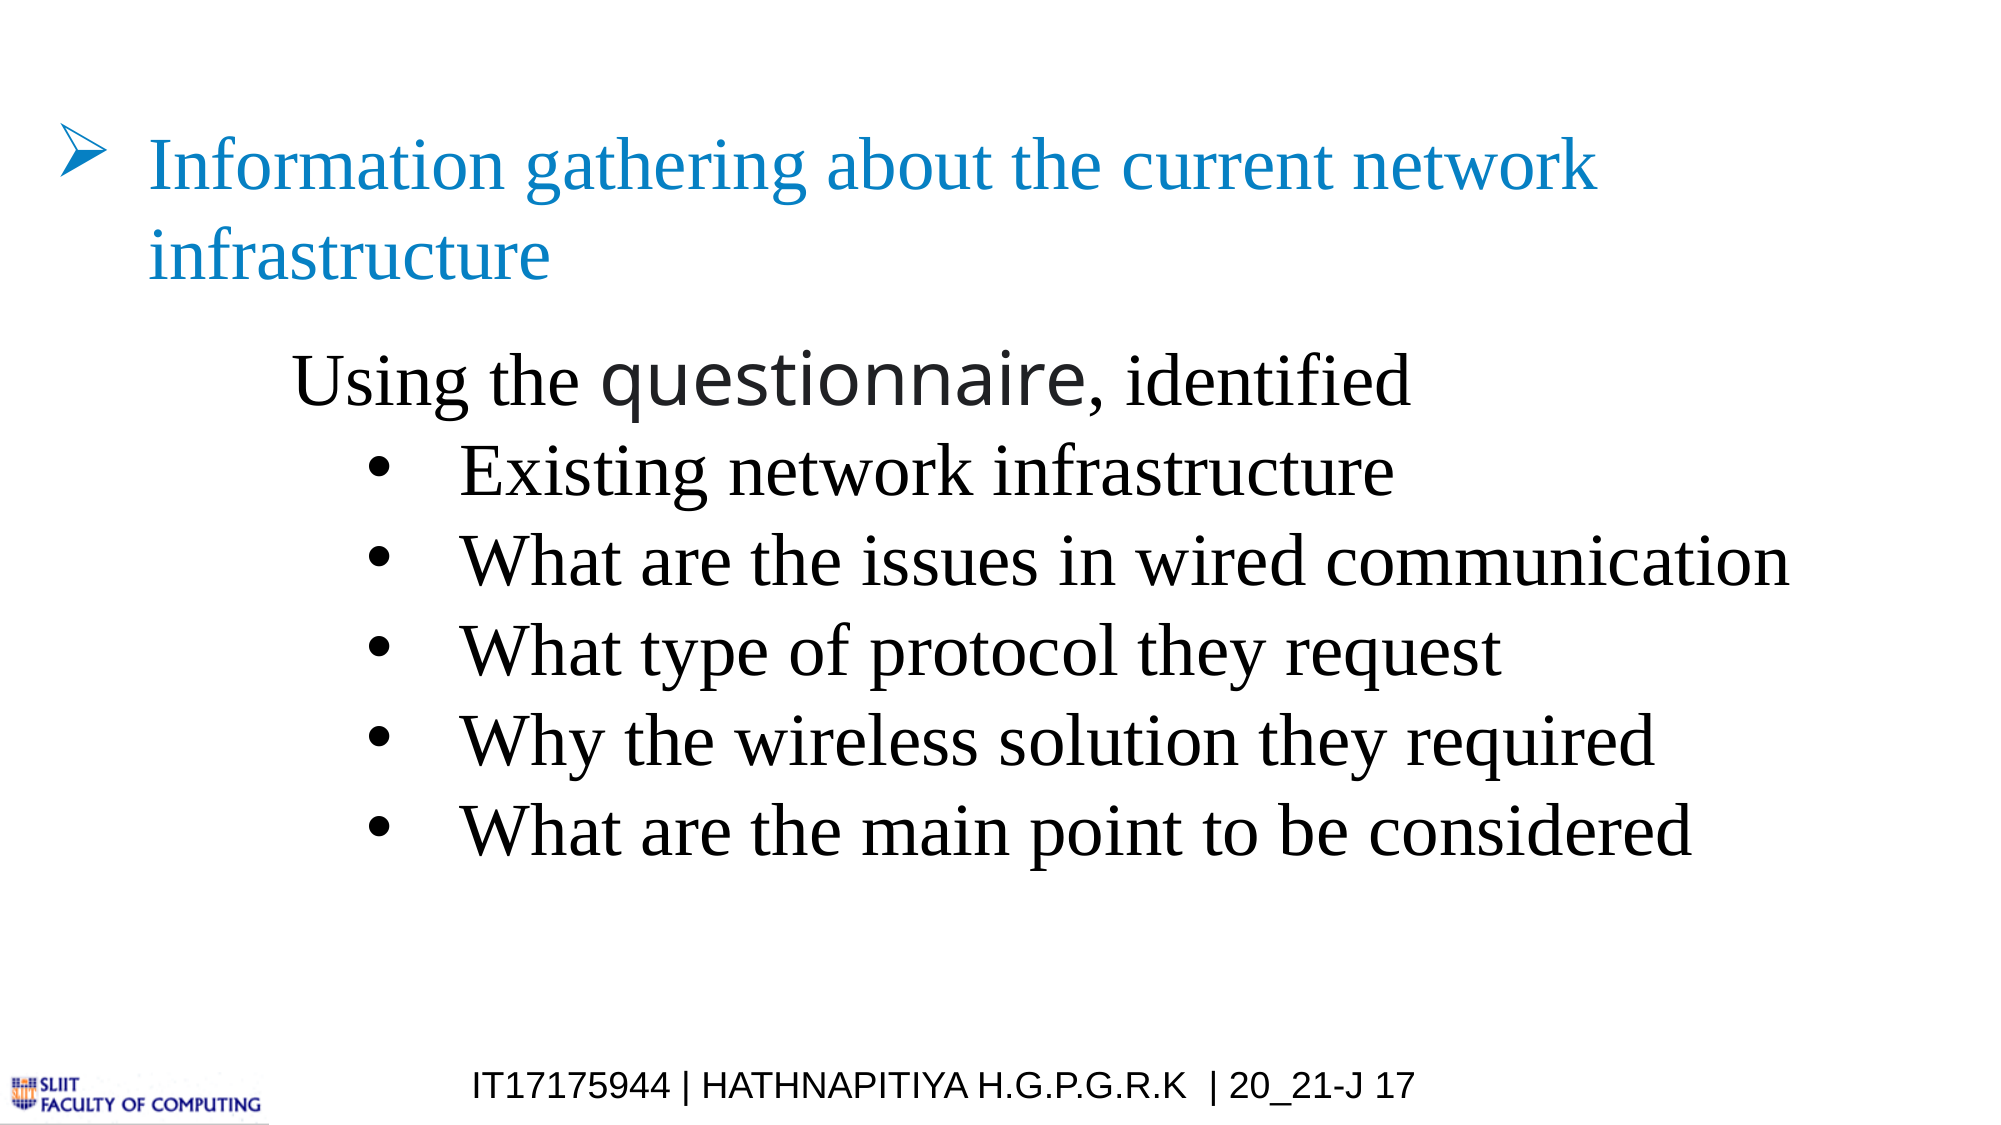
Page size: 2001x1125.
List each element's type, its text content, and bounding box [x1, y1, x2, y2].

text_box IT17175944 | HATHNAPITIYA H.G.P.G.R.K. | 20_21-J 17 [456, 1053, 1986, 1114]
text_box Information gathering about the current network infrastructure [39, 107, 1937, 302]
picture [0, 1072, 269, 1125]
text_box Using the questionnaire, identified Existing network infrastructure What are the issues in wired communication What type of protocol they request Why the wireless solution they required What are the main point to be considered [276, 323, 1872, 923]
